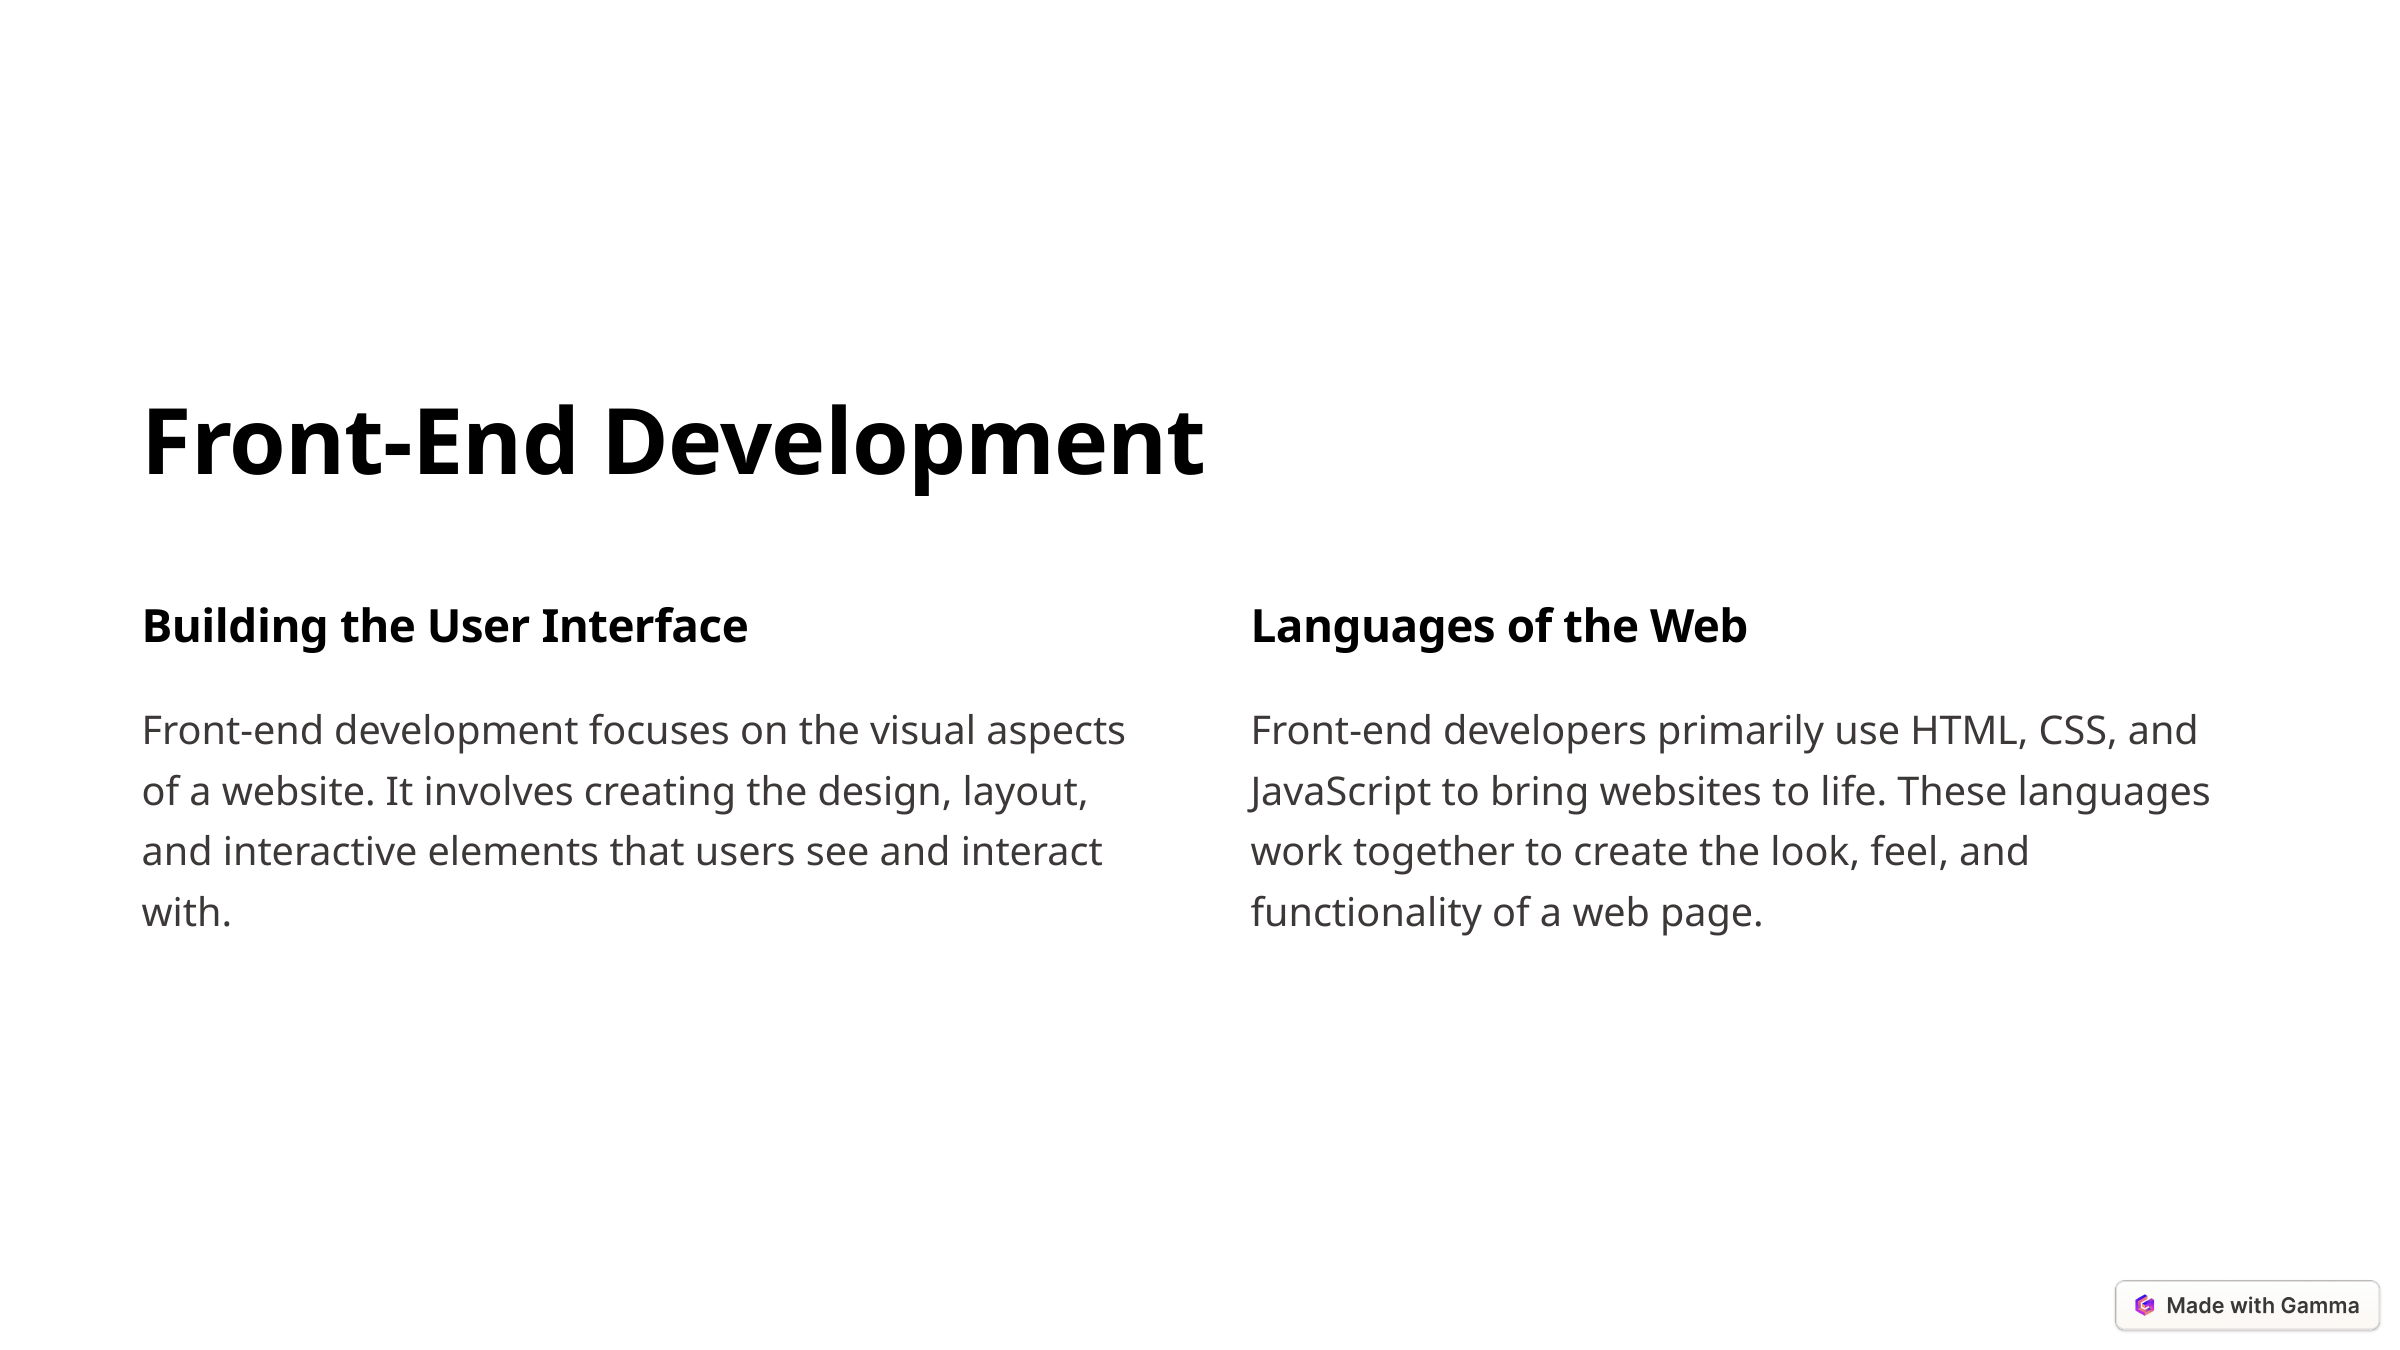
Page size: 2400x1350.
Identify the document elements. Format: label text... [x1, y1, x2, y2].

text_box Front-end development focuses on the visual aspects of a website. It involves creating the design, layout, and interactive elements that users see and interact with. [141, 692, 1151, 875]
text_box Languages of the Web [1250, 594, 1788, 652]
text_box Building the User Interface [141, 594, 780, 652]
text_box Front-End Development [141, 378, 1288, 494]
picture [2106, 1271, 2389, 1339]
text_box Front-end developers primarily use HTML, CSS, and JavaScript to bring websites to life. These languages work together to create the look, feel, and functionality of a web page. [1250, 692, 2260, 936]
